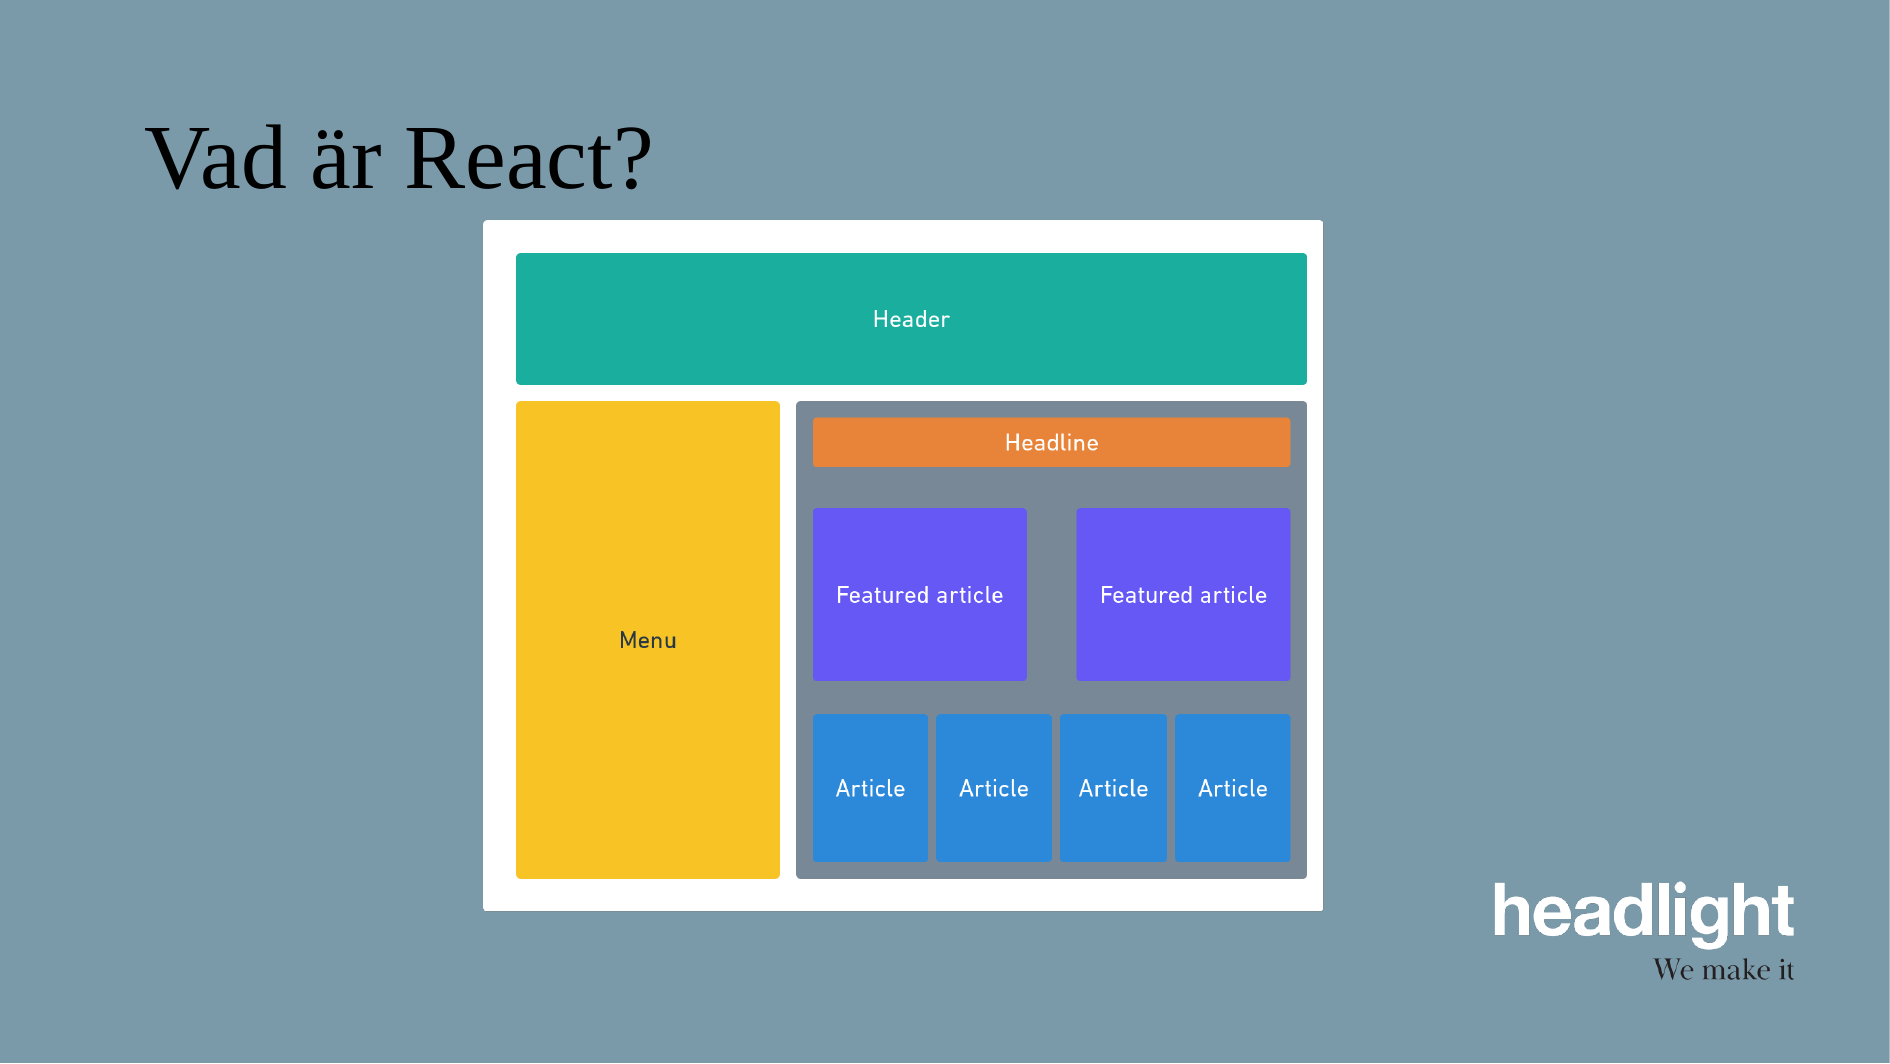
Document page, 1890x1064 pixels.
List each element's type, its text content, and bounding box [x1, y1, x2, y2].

picture [469, 206, 1337, 926]
title Vad är React? [129, 56, 1760, 263]
